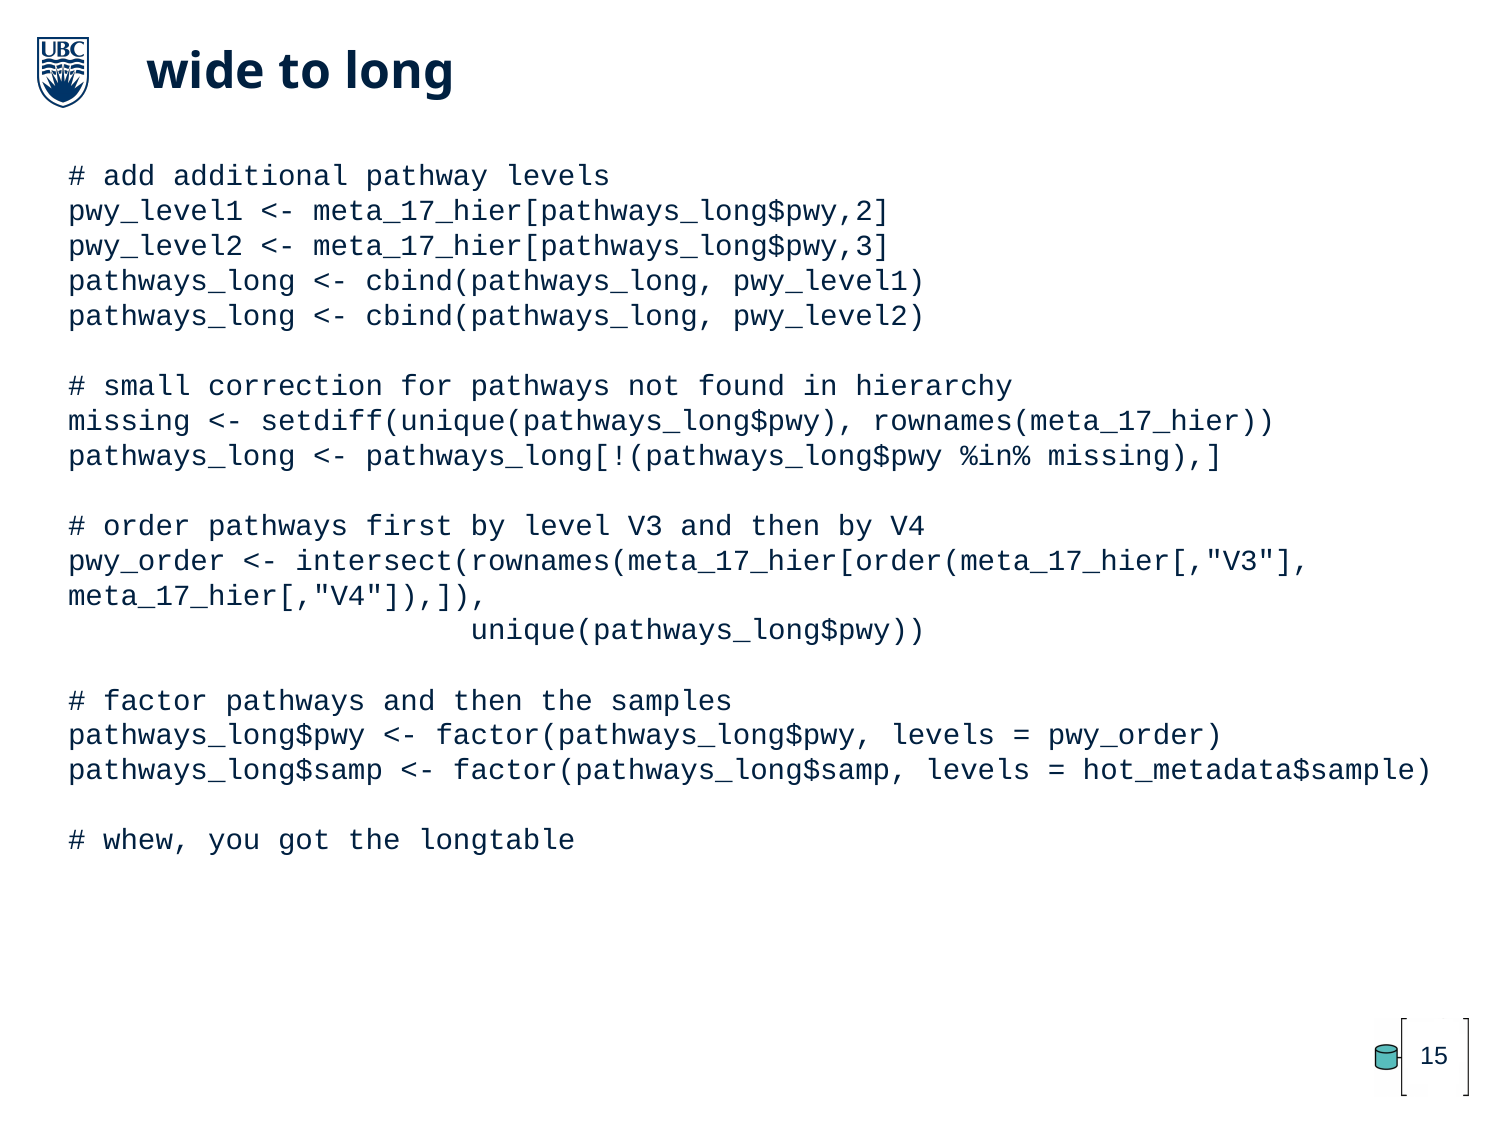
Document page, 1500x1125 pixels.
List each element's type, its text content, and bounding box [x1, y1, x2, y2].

picture [37, 37, 89, 108]
list wide to long [131, 30, 1373, 121]
picture [1374, 1018, 1469, 1097]
text_box # add additional pathway levels pwy_level1 <- meta_17_hier[pathways_long$pwy,2] pwy_level2 <- meta_17_hier[pathways_long$pwy,3] pathways_long <- cbind(pathways_long, pwy_level1) pathways_long <- cbind(pathways_long, pwy_level2) # small correction for pathways not found in hierarchy missing <- setdiff(unique(pathways_long$pwy), rownames(meta_17_hier)) pathways_long <- pathways_long[!(pathways_long$pwy %in% missing),] # order pathways first by level V3 and then by V4 pwy_order <- intersect(rownames(meta_17_hier[order(meta_17_hier[,"V3"], meta_17_hier[,"V4"]),]), unique(pathways_long$pwy)) # factor pathways and then the samples pathways_long$pwy <- factor(pathways_long$pwy, levels = pwy_order) pathways_long$samp <- factor(pathways_long$samp, levels = hot_metadata$sample) # whew, you got the longtable [53, 148, 1500, 863]
slide_number 15 [1399, 1018, 1469, 1091]
